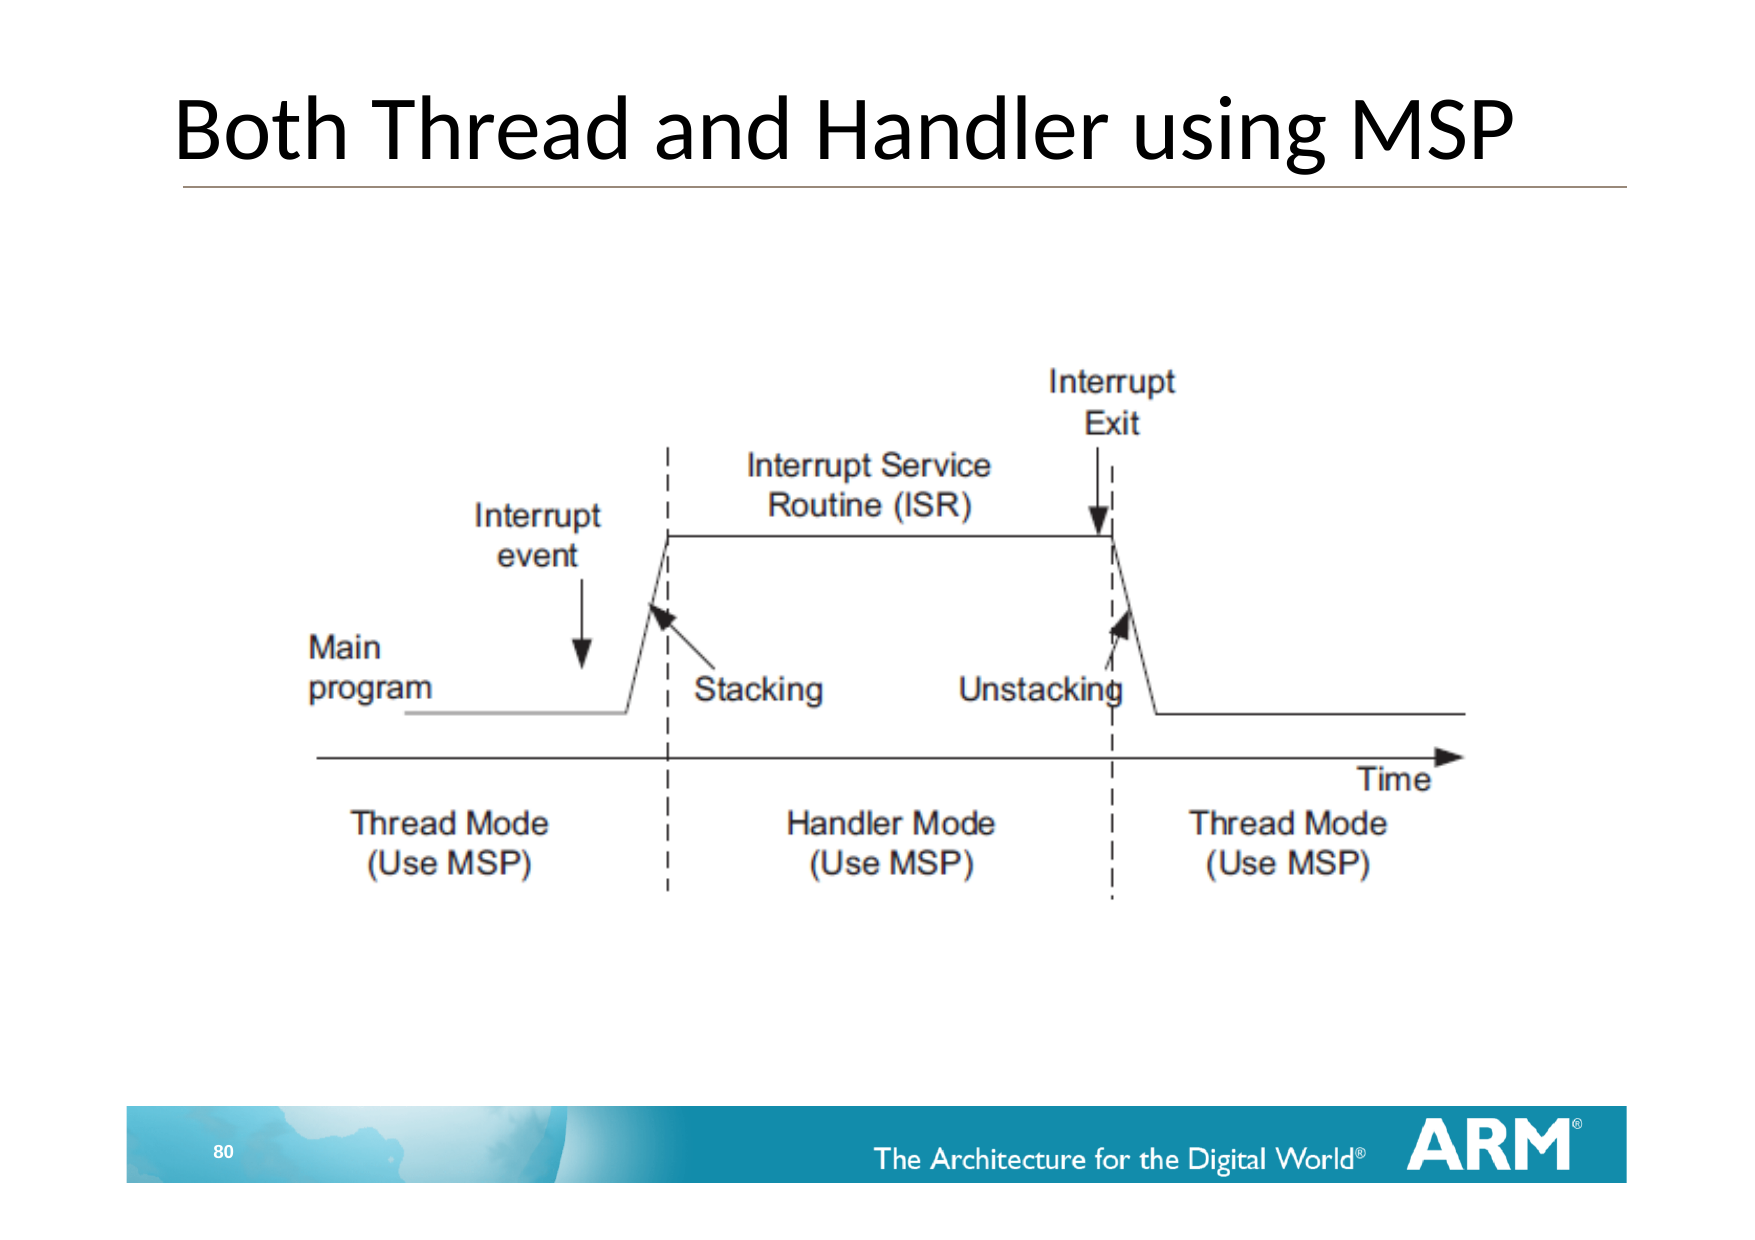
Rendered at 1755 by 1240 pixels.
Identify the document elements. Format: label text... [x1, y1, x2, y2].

picture [247, 320, 1507, 919]
slide_number 80 [198, 1139, 287, 1187]
title Both Thread and Handler using MSP [173, 80, 1581, 172]
picture [126, 1106, 1627, 1183]
